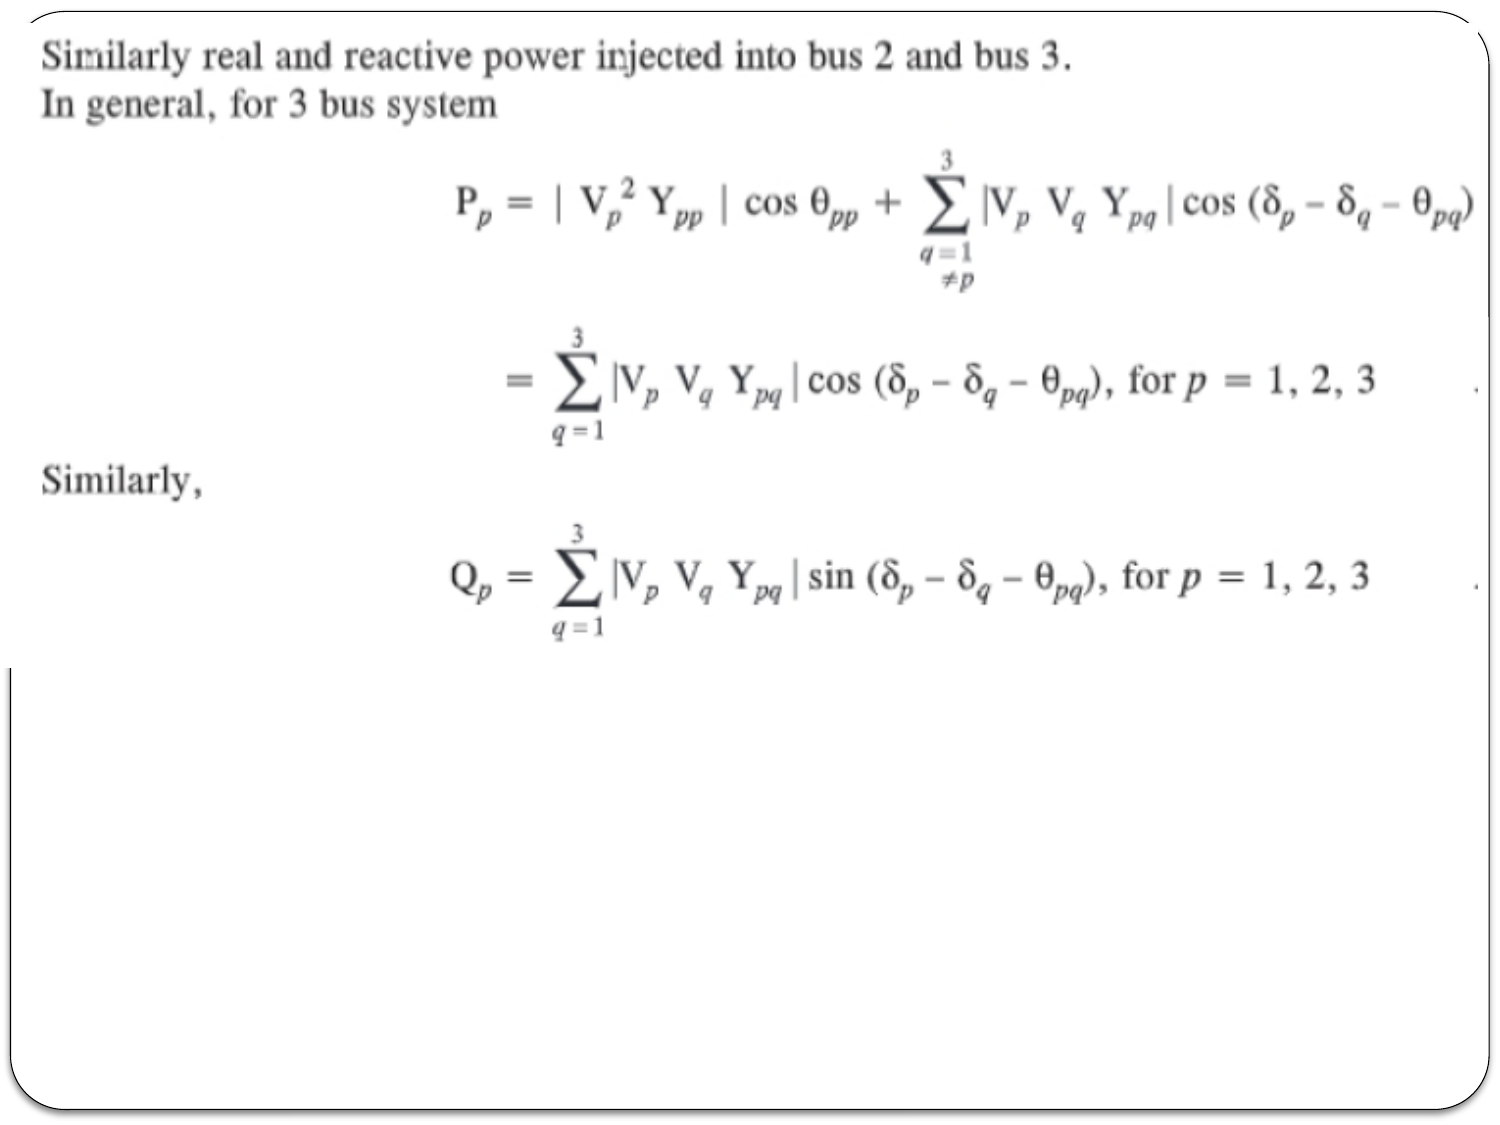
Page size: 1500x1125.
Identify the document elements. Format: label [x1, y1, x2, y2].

picture [0, 23, 1478, 669]
